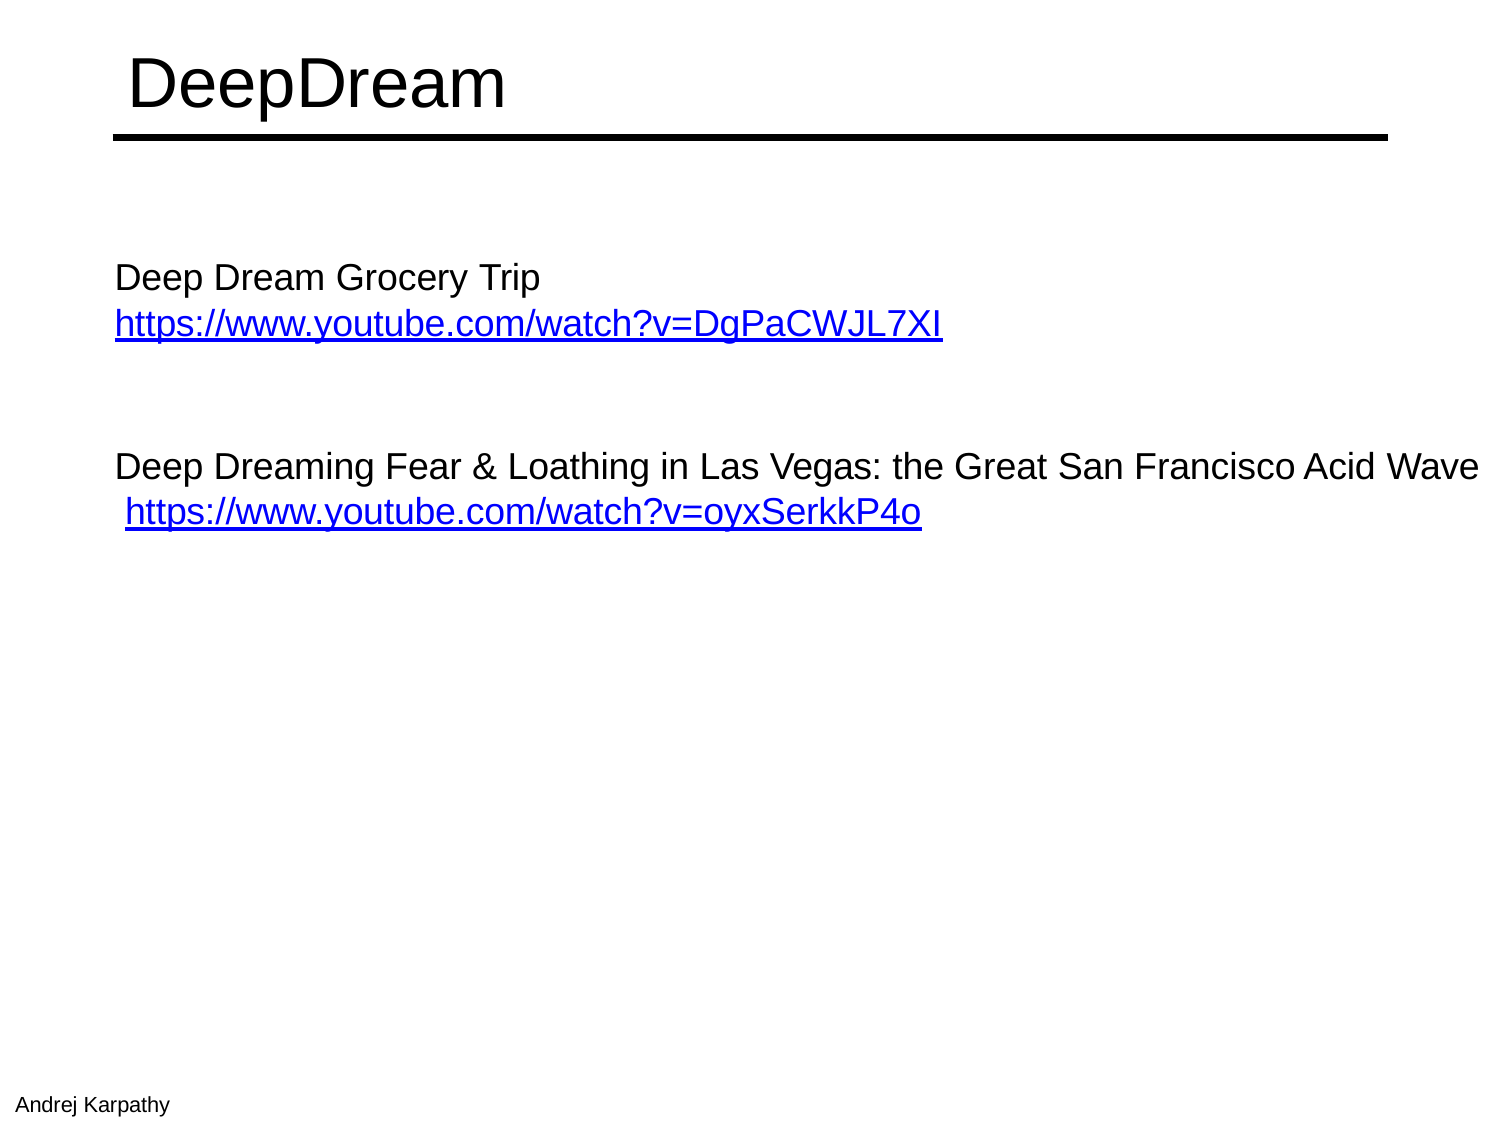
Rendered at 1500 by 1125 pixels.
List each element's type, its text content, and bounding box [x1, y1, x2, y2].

title DeepDream [125, 34, 511, 225]
text_box Andrej Karpathy [12, 1090, 175, 1117]
text_box Deep Dream Grocery Trip https://www.youtube.com/watch?v=DgPaCWJL7XI Deep Dreaming Fear & Loathing in Las Vegas: the Great San Francisco Acid Wave https://www.youtube.com/watch?v=oyxSerkkP4o [112, 250, 1487, 533]
